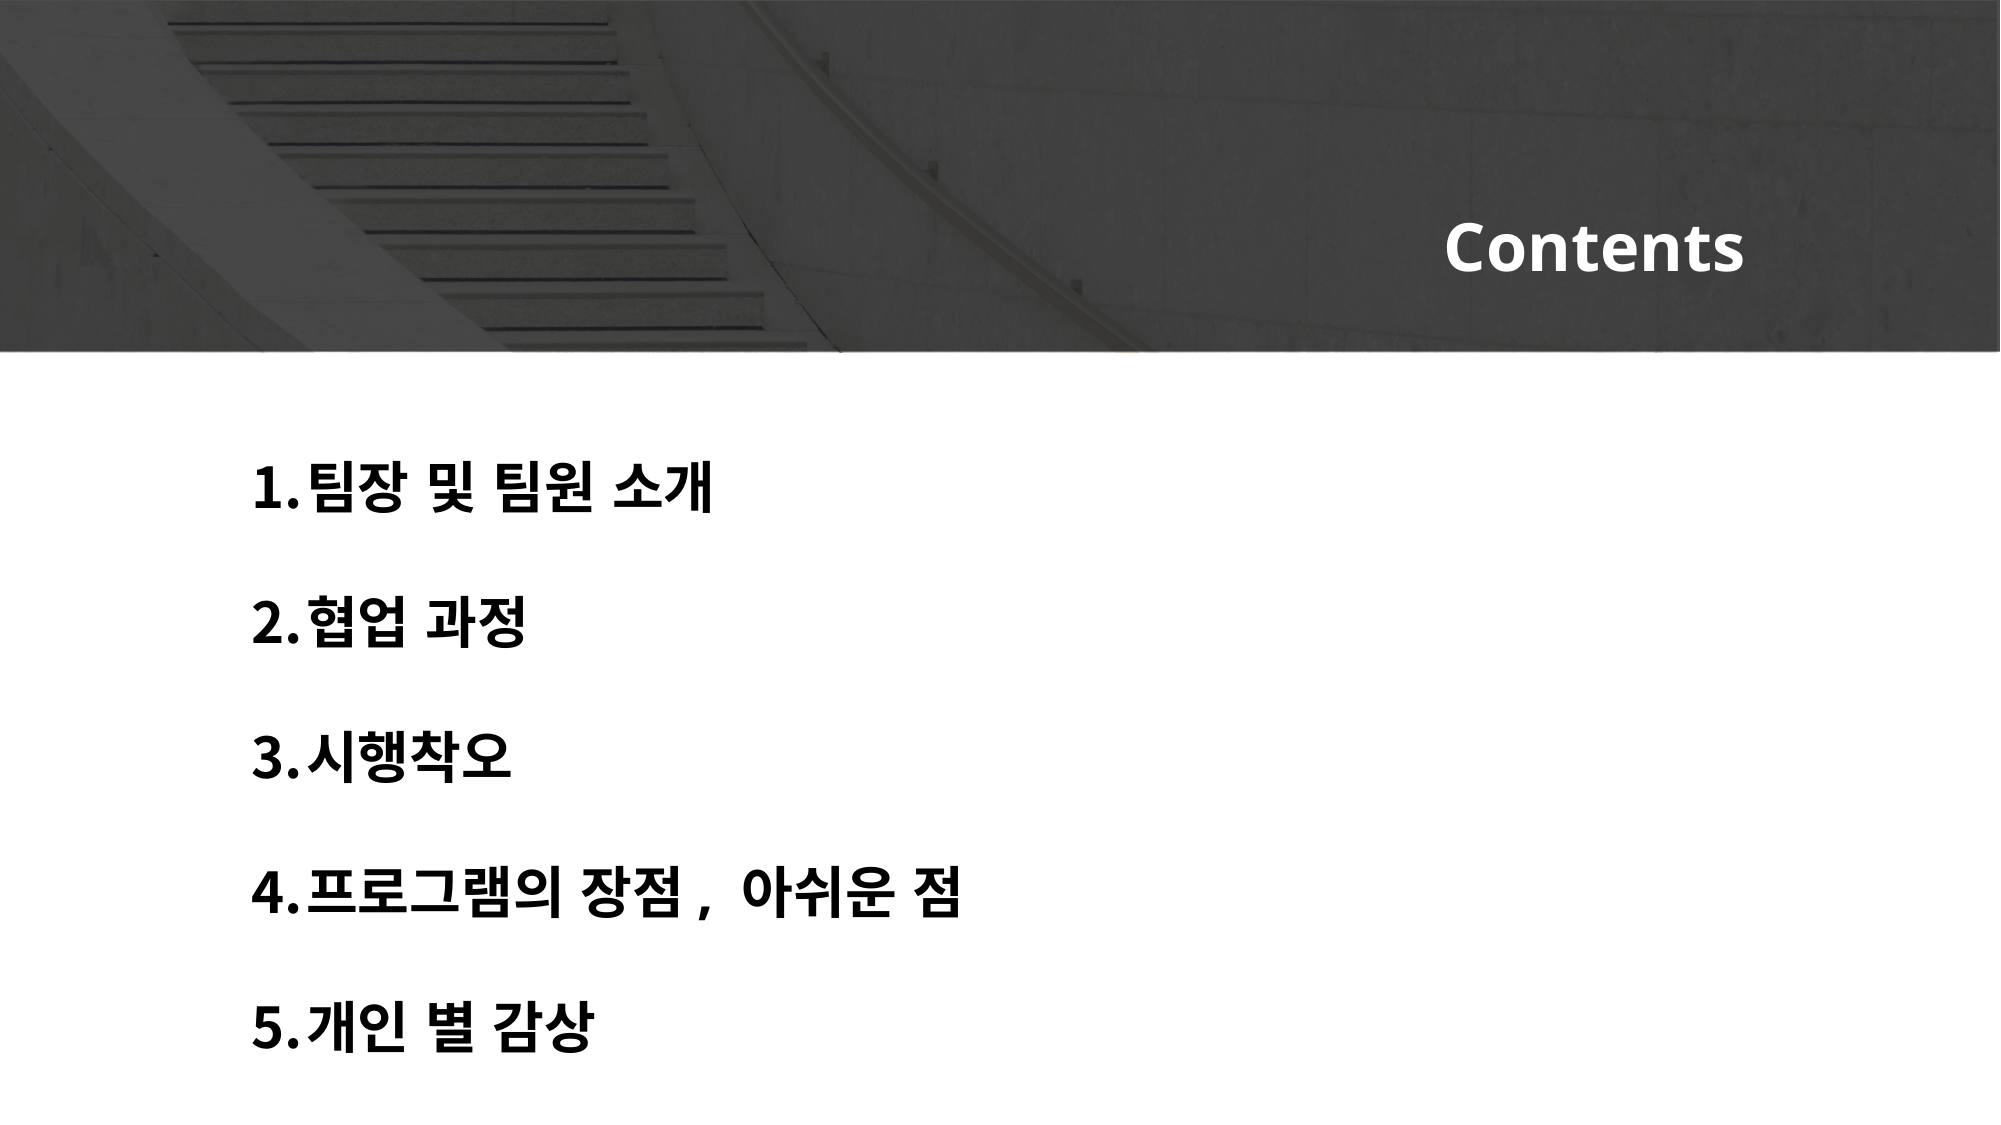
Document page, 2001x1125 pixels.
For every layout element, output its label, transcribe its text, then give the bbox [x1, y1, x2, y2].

picture [0, 1, 2000, 353]
text_box 팀장 및 팀원 소개 협업 과정 시행착오 프로그램의 장점, 아쉬운 점 개인 별 감상 [236, 444, 980, 1068]
